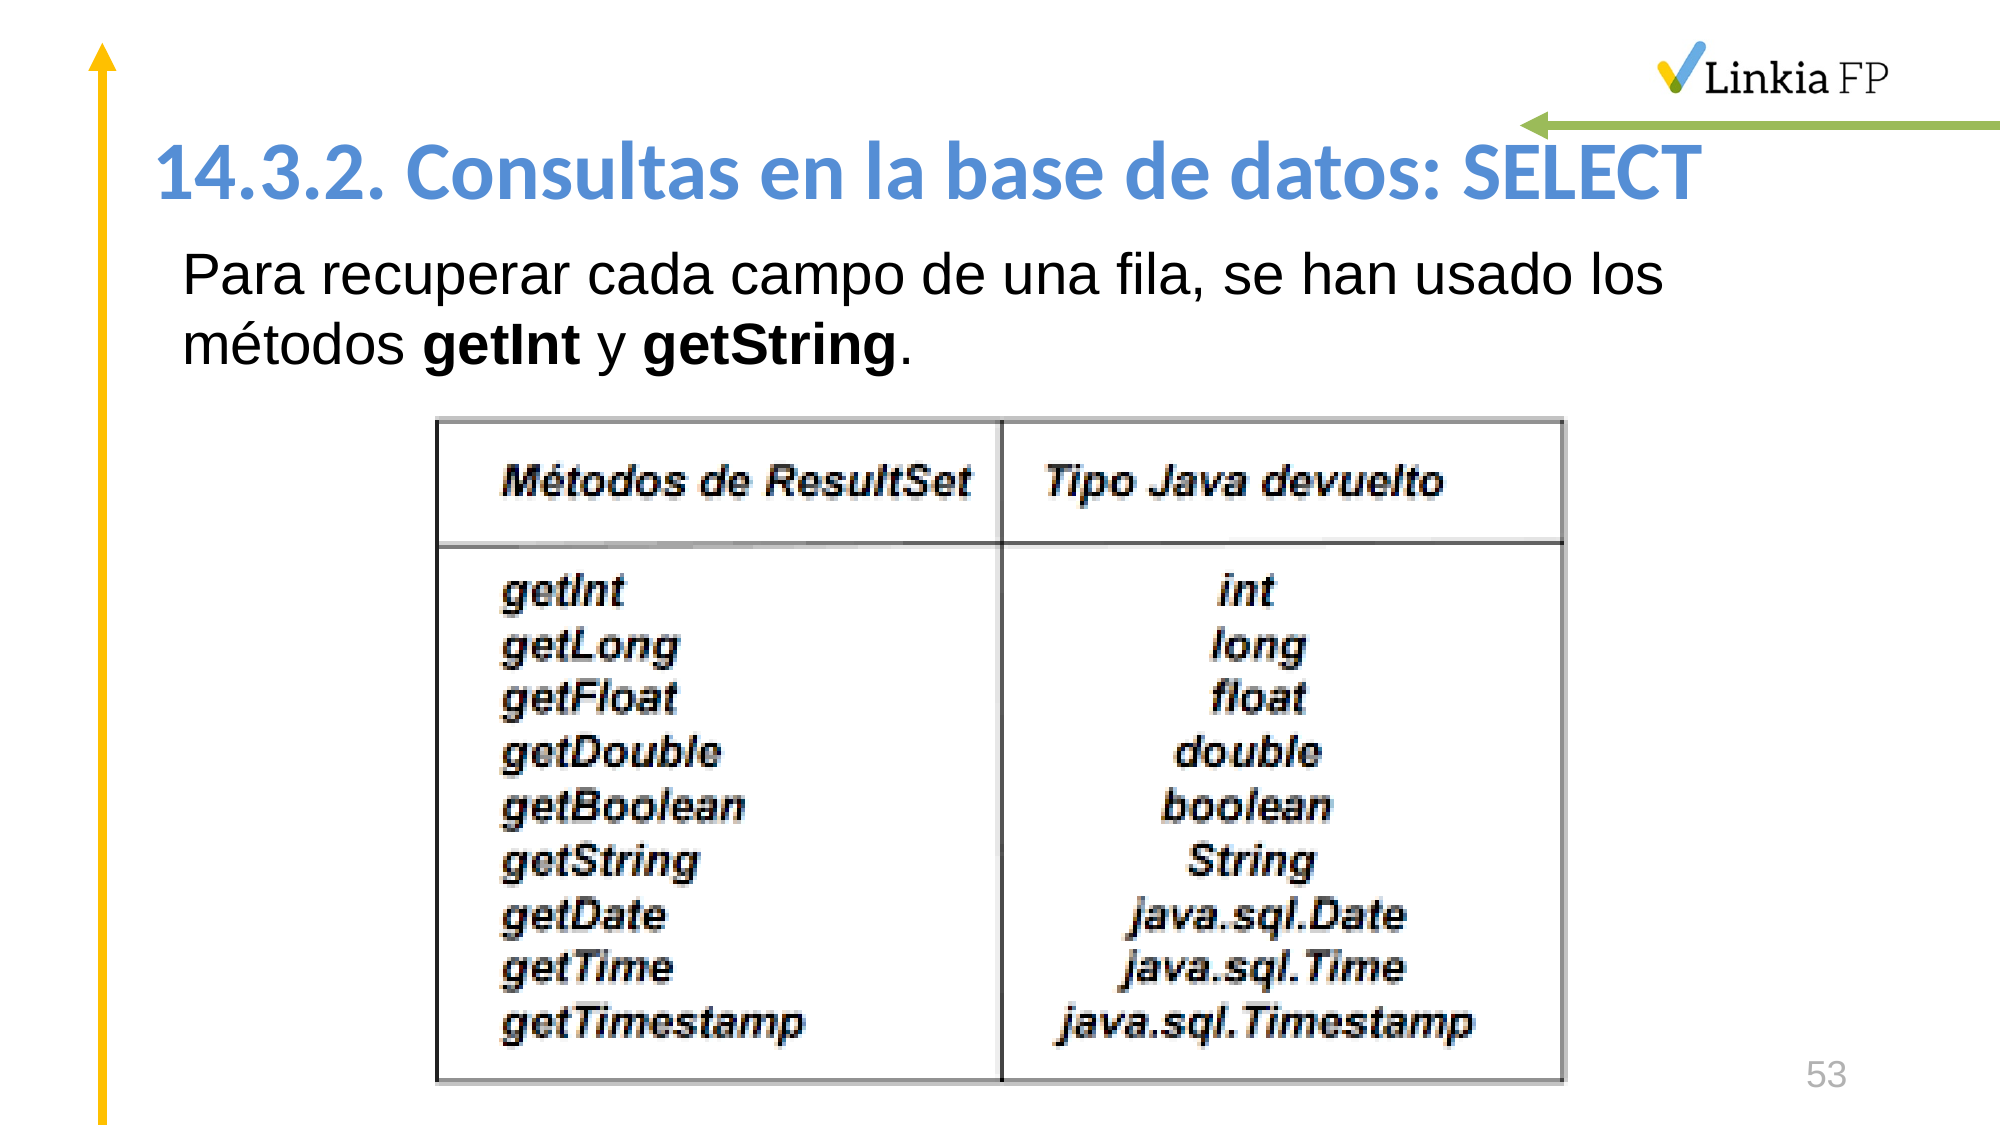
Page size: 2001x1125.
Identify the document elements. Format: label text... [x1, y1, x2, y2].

picture [414, 400, 1585, 1103]
title 14.3.2. Consultas en la base de datos: SELECT [137, 66, 1946, 266]
slide_number 53 [1588, 1042, 1863, 1103]
text_box Para recuperar cada campo de una fila, se han usado los métodos getInt y getString. [167, 229, 1833, 504]
picture [1649, 39, 1900, 66]
